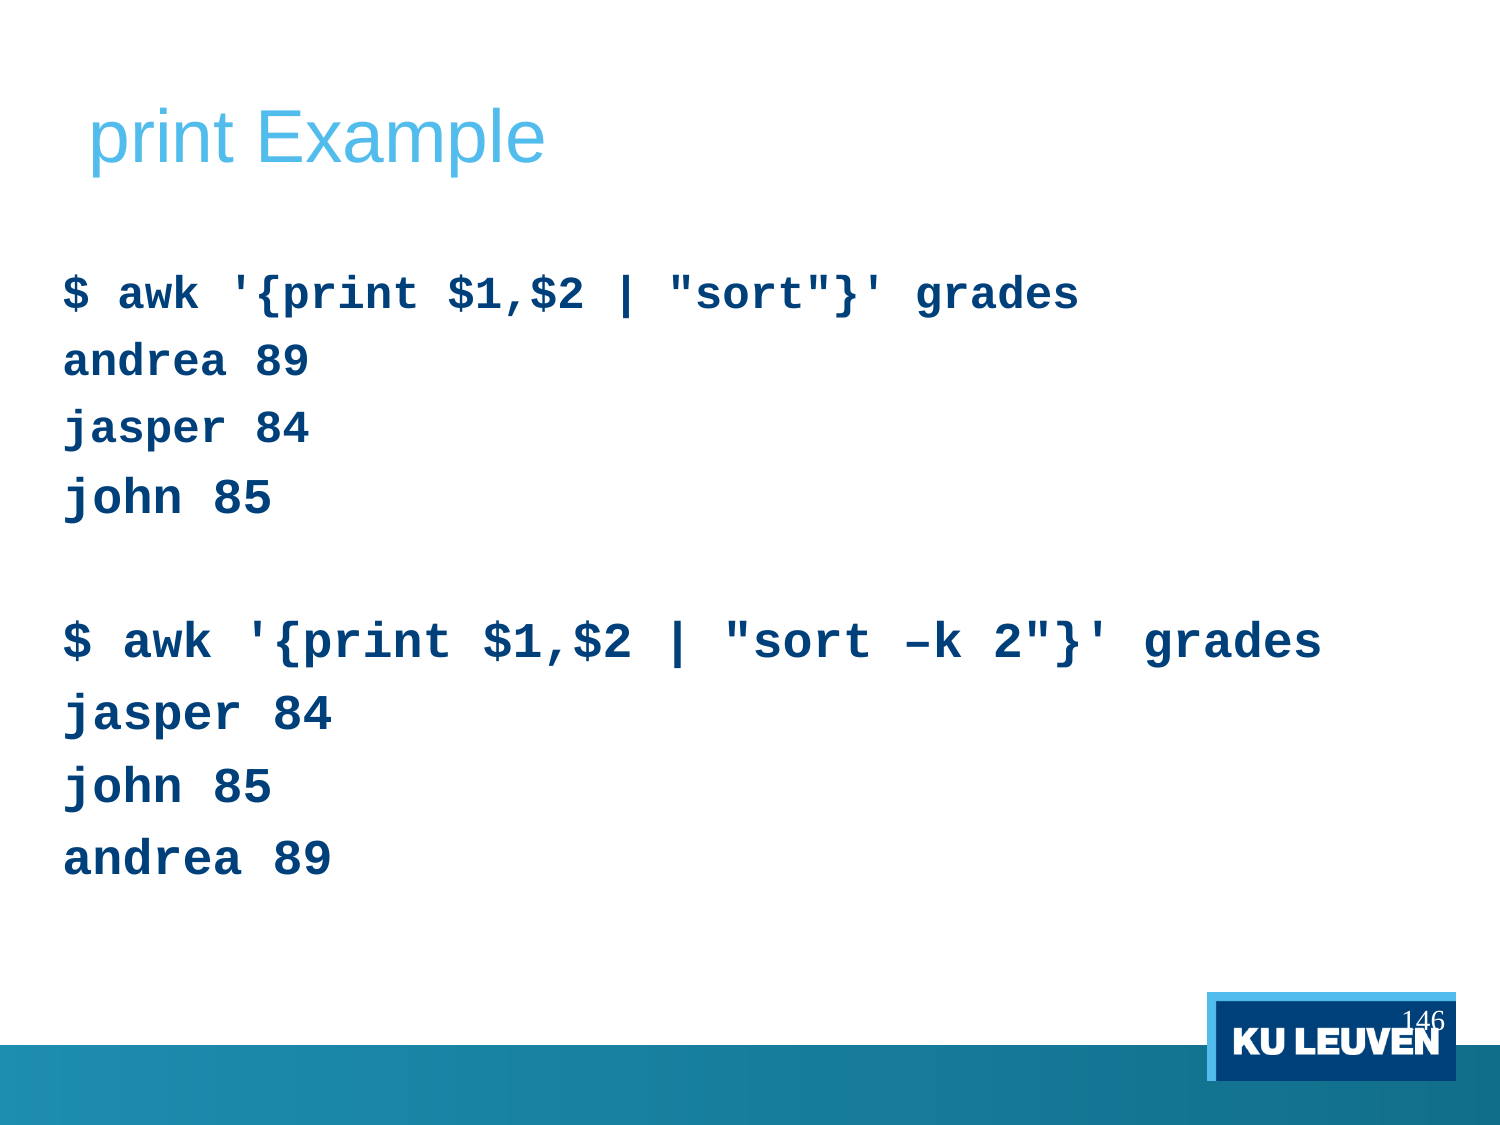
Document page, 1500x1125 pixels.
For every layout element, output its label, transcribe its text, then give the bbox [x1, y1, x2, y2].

slide_number 146 [1346, 1000, 1500, 1049]
picture [1375, 992, 1456, 1000]
picture [1207, 1049, 1456, 1081]
title print Example [88, 29, 1456, 178]
list $ awk '{print $1,$2 | "sort"}' grades andrea 89 jasper 84 john 85 $ awk '{print $1,$2 | "sort –k 2"}' grades jasper 84 john 85 andrea 89 [62, 262, 1375, 1062]
